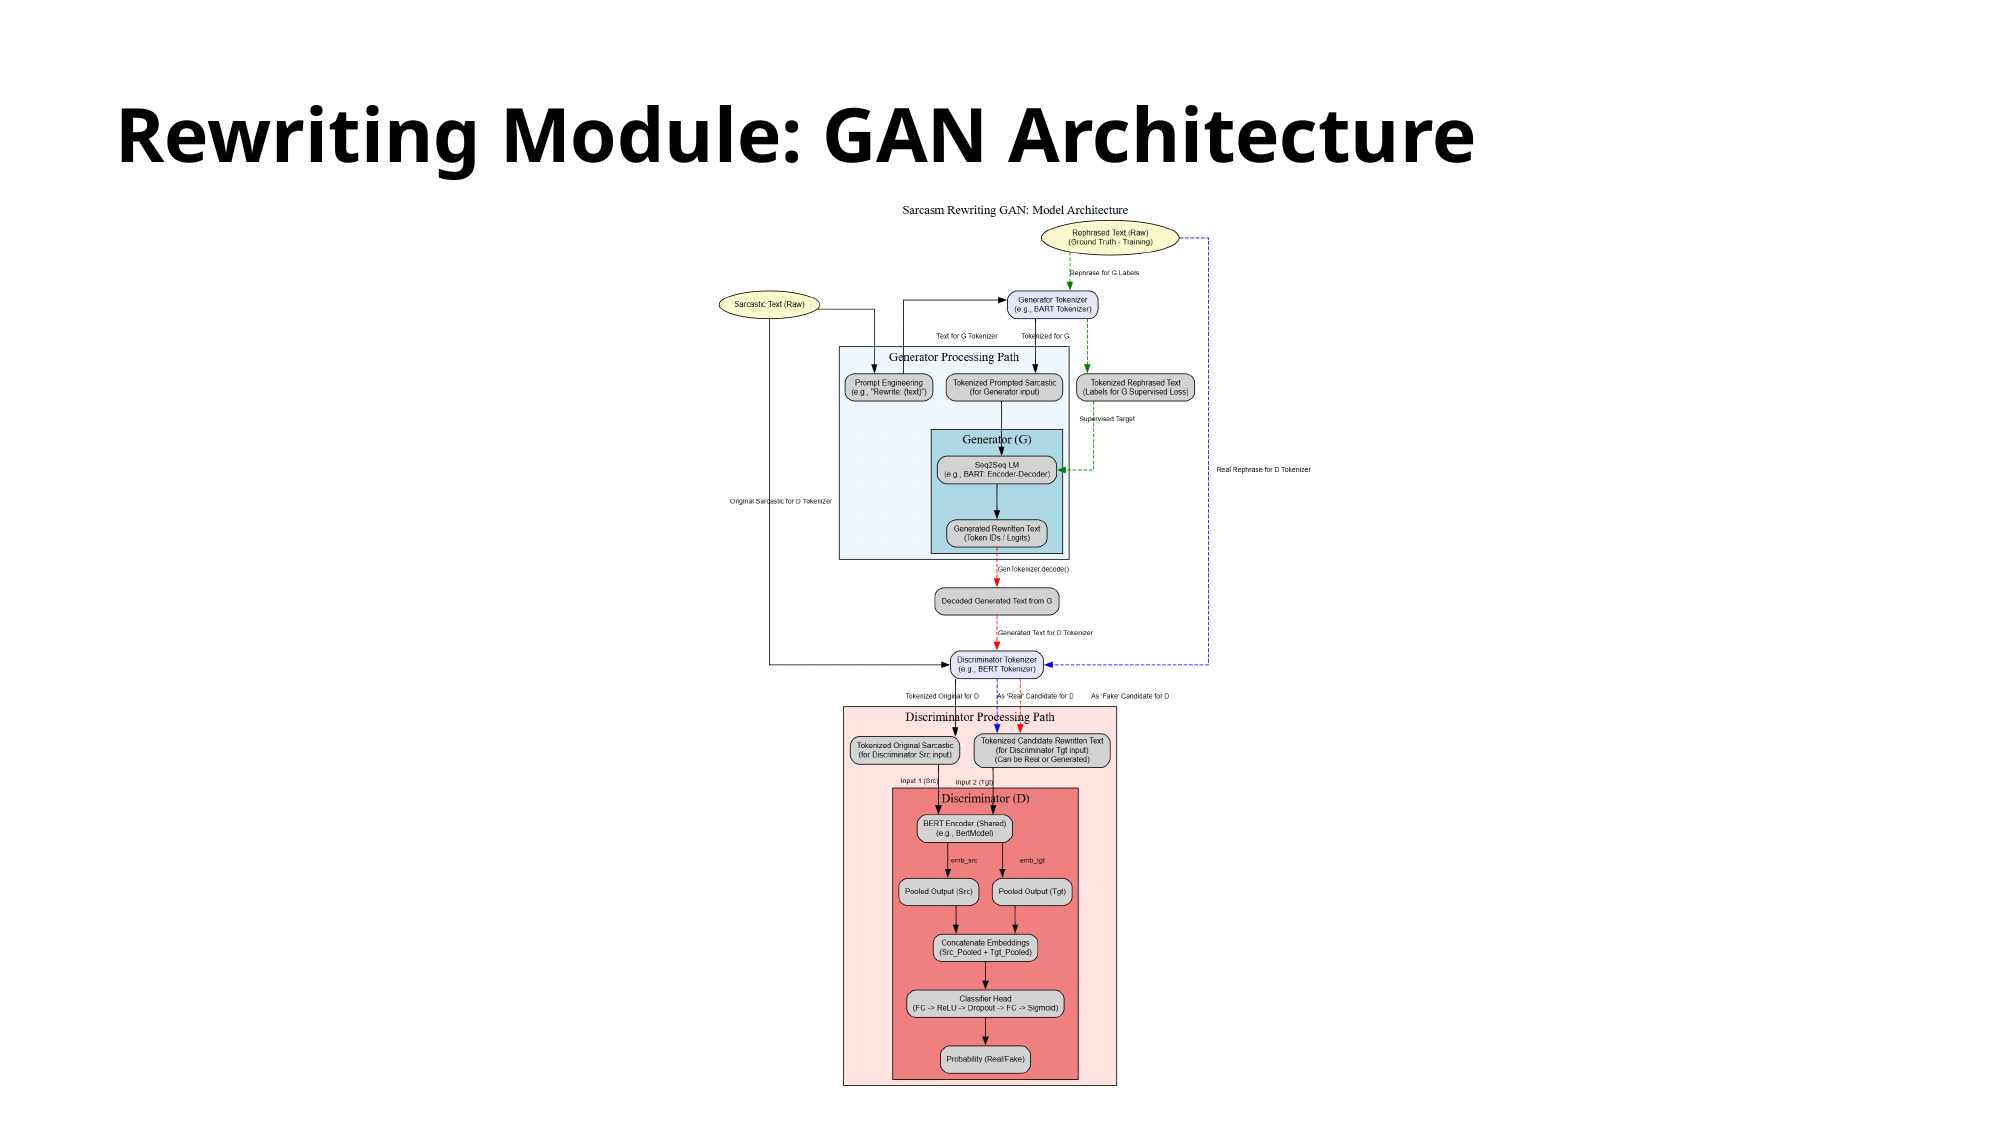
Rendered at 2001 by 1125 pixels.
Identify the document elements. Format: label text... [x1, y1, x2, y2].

title Rewriting Module: GAN Architecture [100, 90, 1849, 276]
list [716, 196, 1314, 1095]
